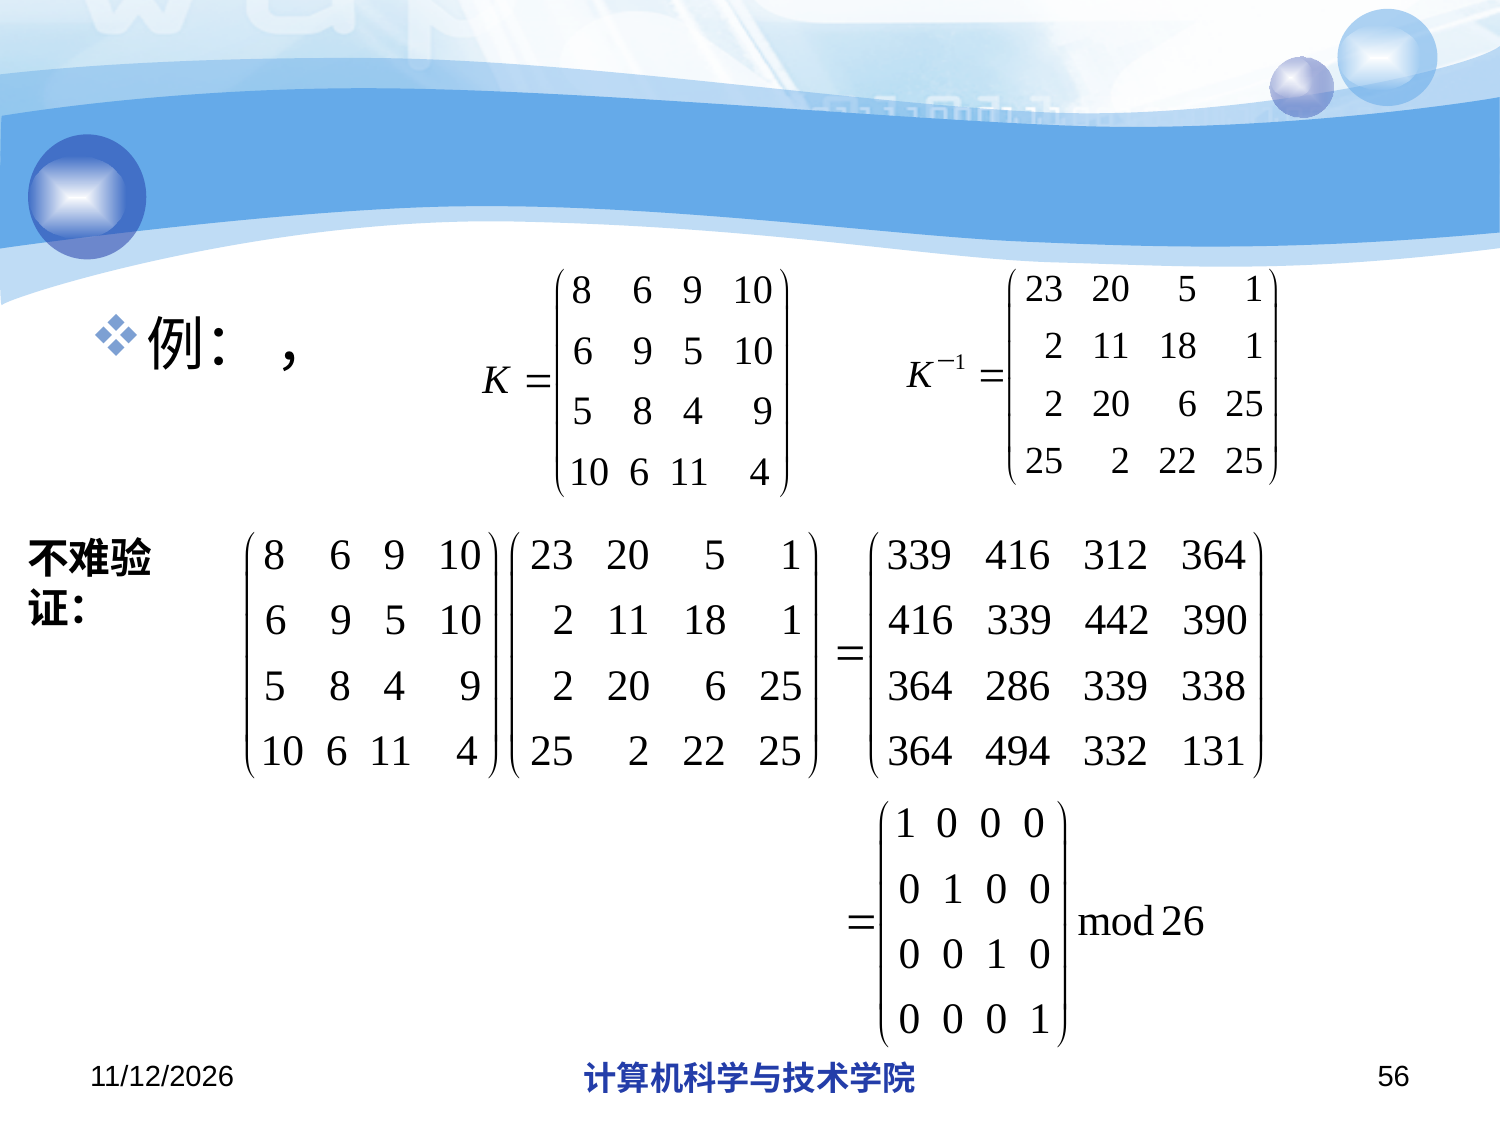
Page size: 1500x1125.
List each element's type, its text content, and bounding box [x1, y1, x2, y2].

picture [0, 0, 1500, 113]
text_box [237, 524, 1276, 1056]
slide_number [74, 1049, 426, 1103]
text_box 不难验证： [12, 524, 236, 640]
slide_number 56 [1074, 1049, 1426, 1103]
footer 计算机科学与技术学院 [512, 1065, 988, 1103]
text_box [474, 262, 801, 506]
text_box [899, 262, 1288, 493]
